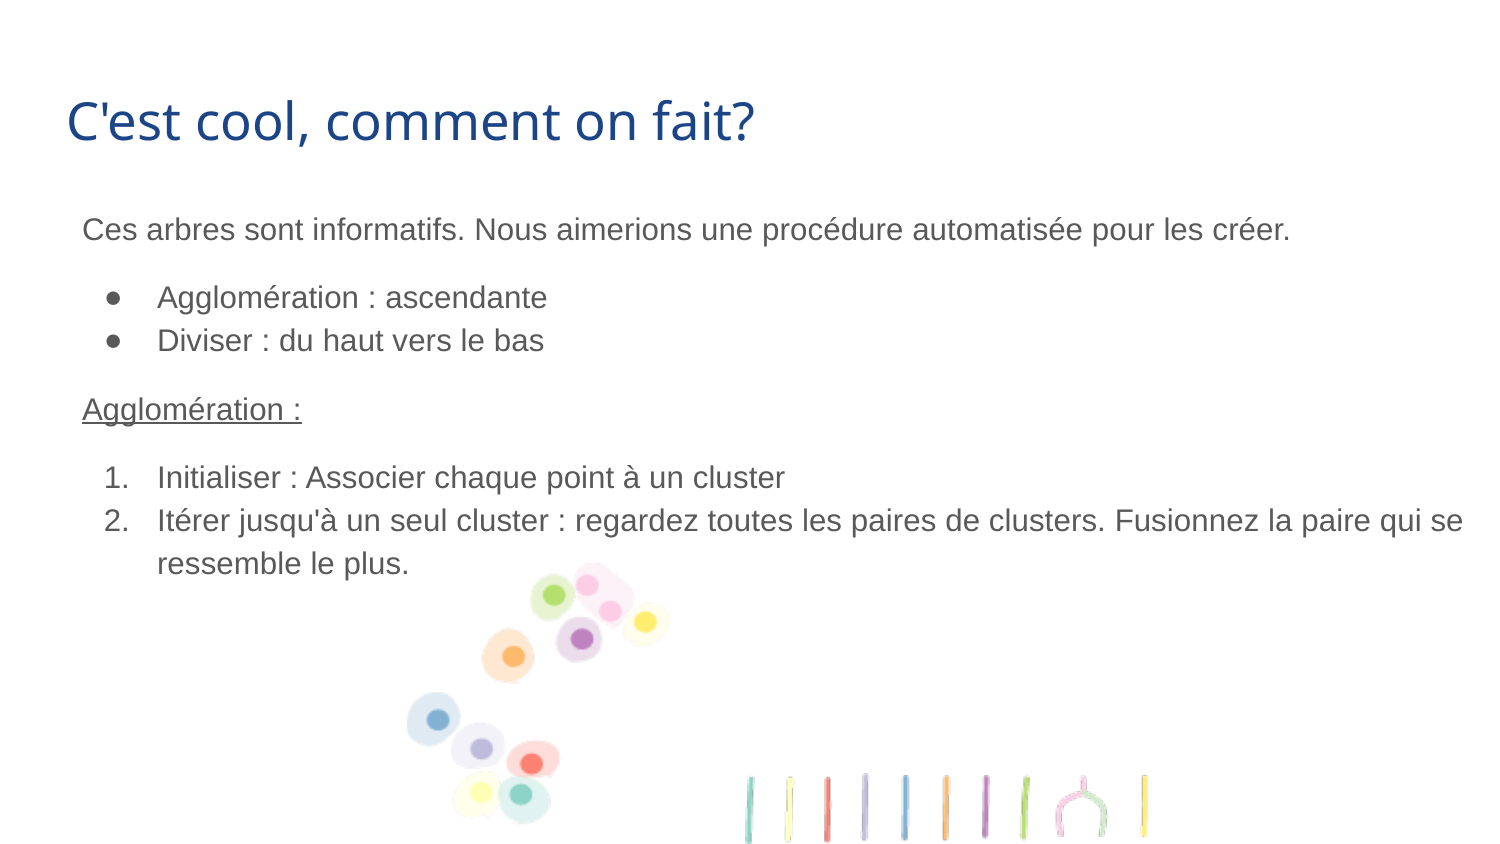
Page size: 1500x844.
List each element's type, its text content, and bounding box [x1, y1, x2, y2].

title C'est cool, comment on fait? [51, 72, 1449, 167]
list Ces arbres sont informatifs. Nous aimerions une procédure automatisée pour les créer. Agglomération : ascendante Diviser : du haut vers le bas Agglomération : Initialiser : Associer chaque point à un cluster Itérer jusqu'à un seul cluster : regardez toutes les paires de clusters. Fusionnez la paire qui se ressemble le plus. [67, 189, 1500, 750]
picture [406, 562, 1148, 844]
